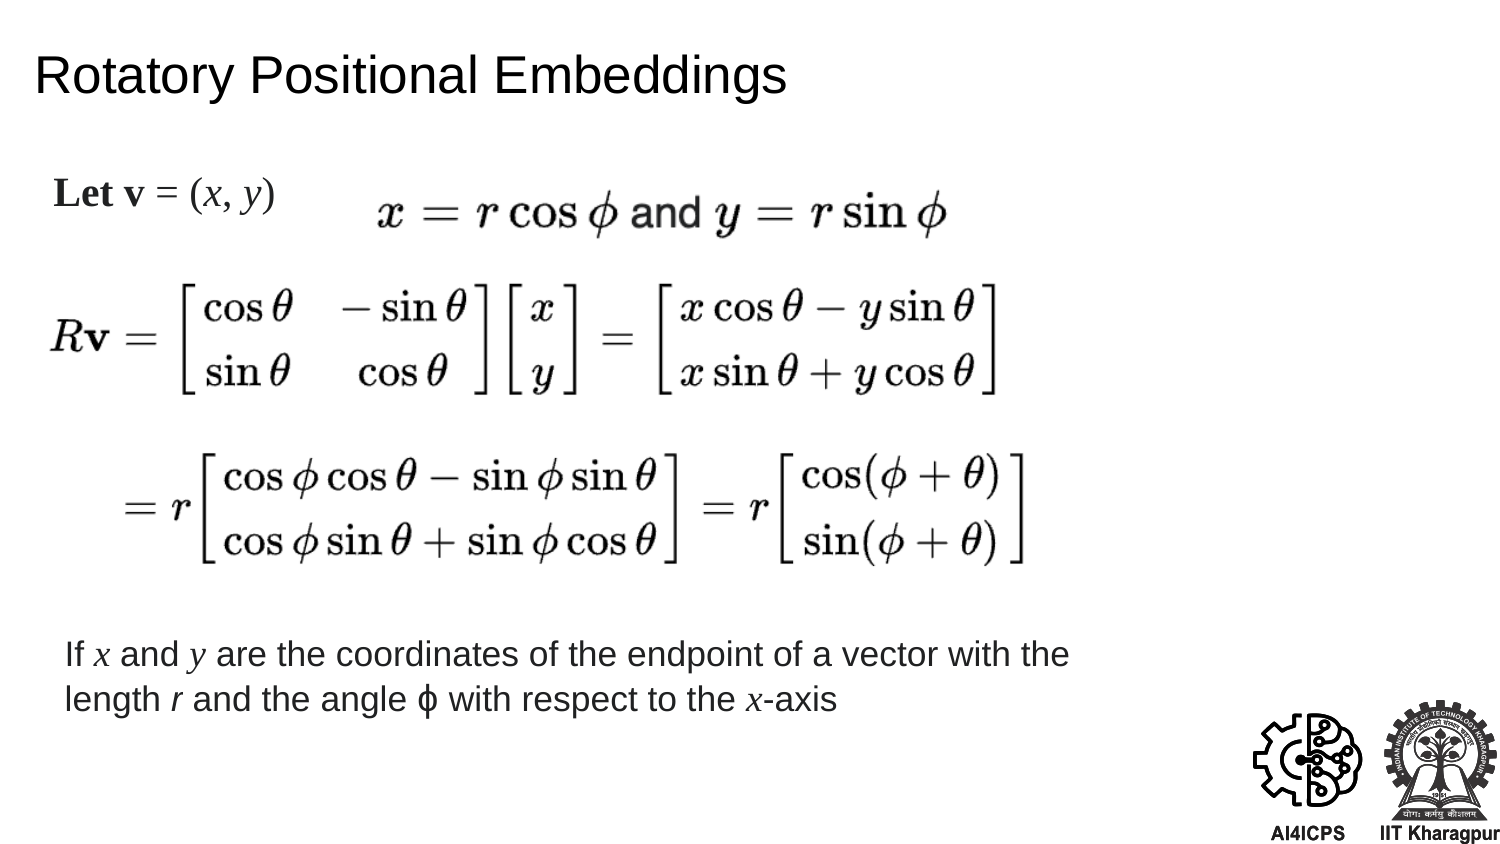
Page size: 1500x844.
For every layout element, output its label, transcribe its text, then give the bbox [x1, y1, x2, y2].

title Rotatory Positional Embeddings [19, 25, 1418, 120]
list Let v = (x, y) [38, 141, 1087, 563]
picture [368, 179, 950, 248]
picture [117, 424, 1035, 580]
text_box If x and y are the coordinates of the endpoint of a vector with the length r and the angle ϕ with respect to the x-axis [53, 597, 1188, 752]
picture [38, 265, 1008, 416]
picture [1253, 700, 1500, 844]
